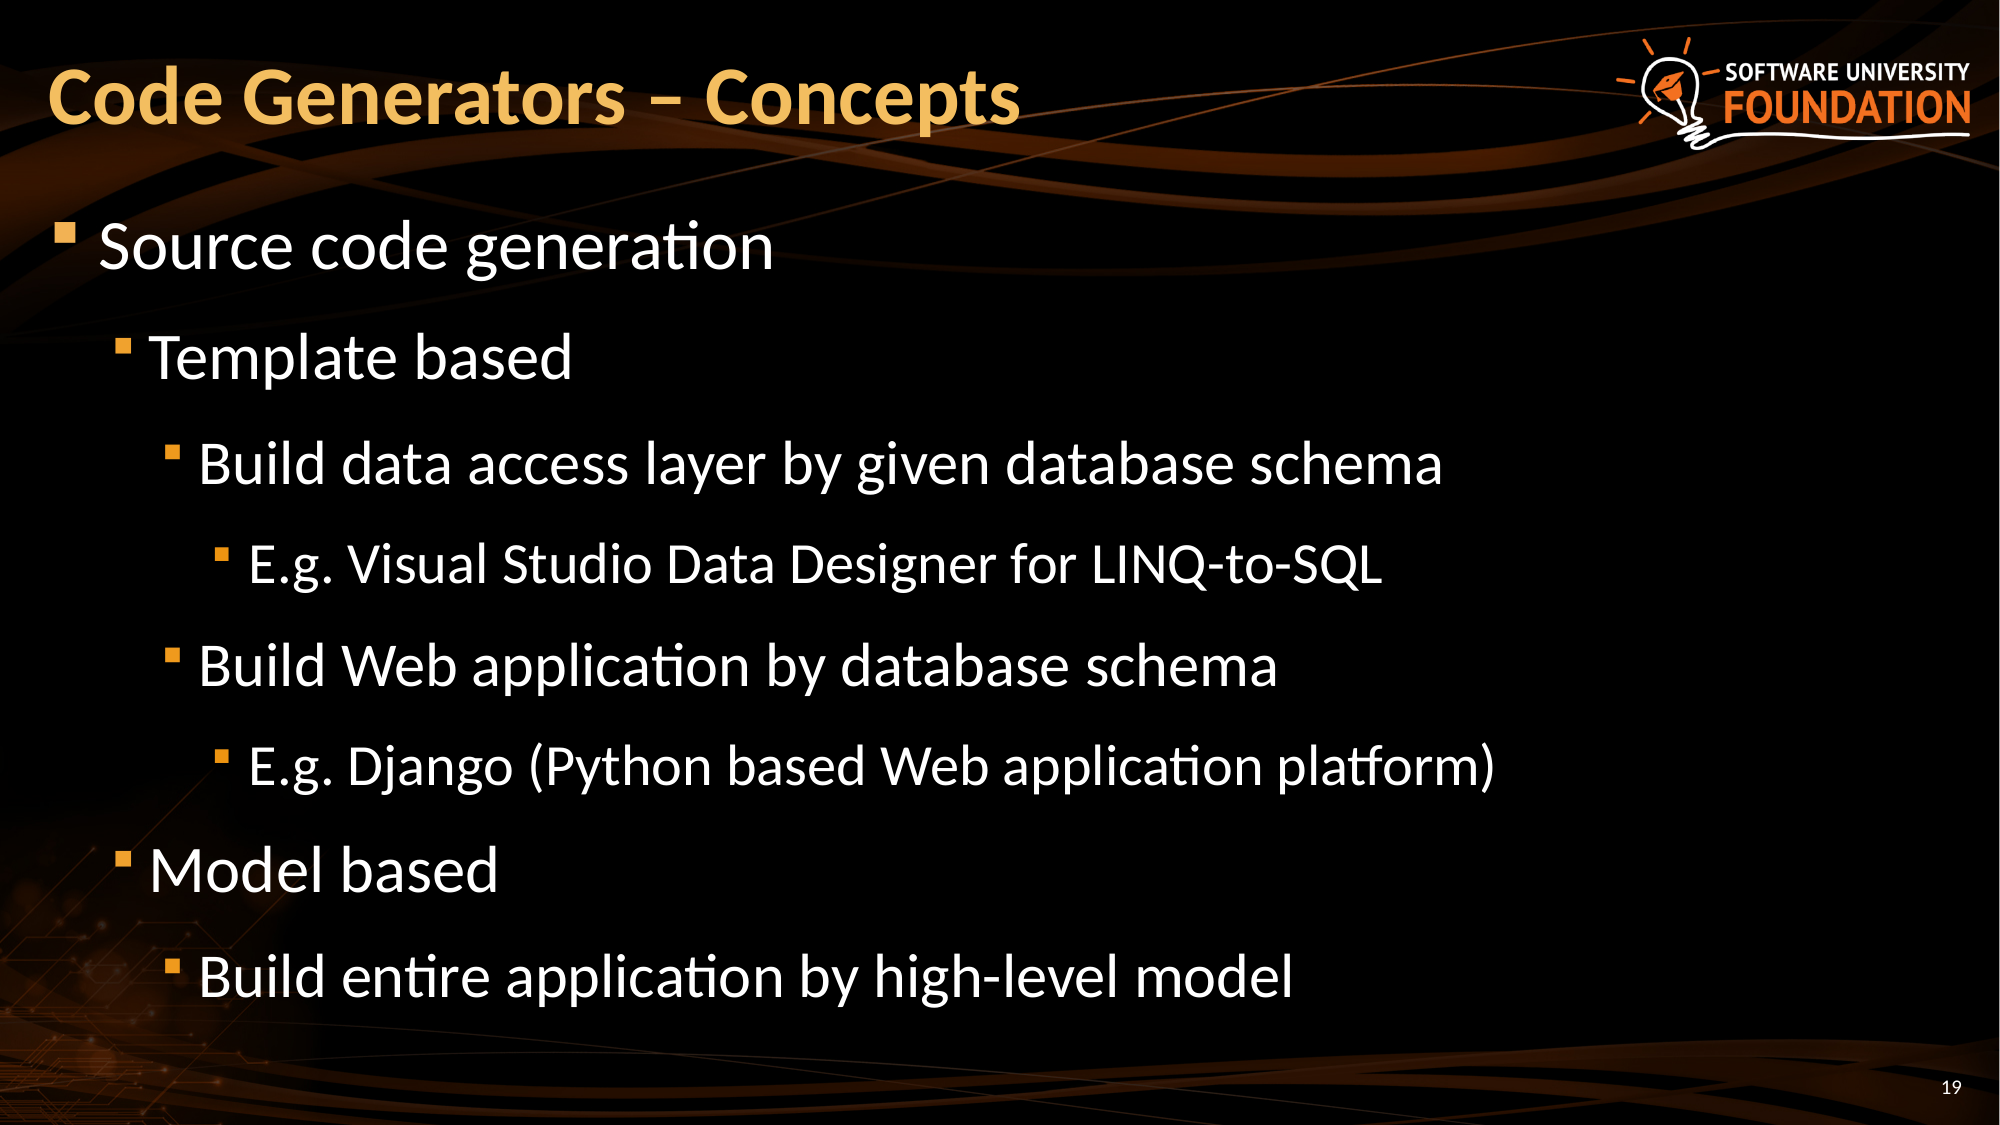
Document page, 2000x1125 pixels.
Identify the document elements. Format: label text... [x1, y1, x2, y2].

title Code Generators – Concepts [30, 6, 1602, 189]
picture [0, 0, 2000, 1125]
list Source code generation Template based Build data access layer by given database schema E.g. Visual Studio Data Designer for LINQ-to-SQL Build Web application by database schema E.g. Django (Python based Web application platform) Model based Build entire application by high-level model [31, 188, 1968, 1103]
